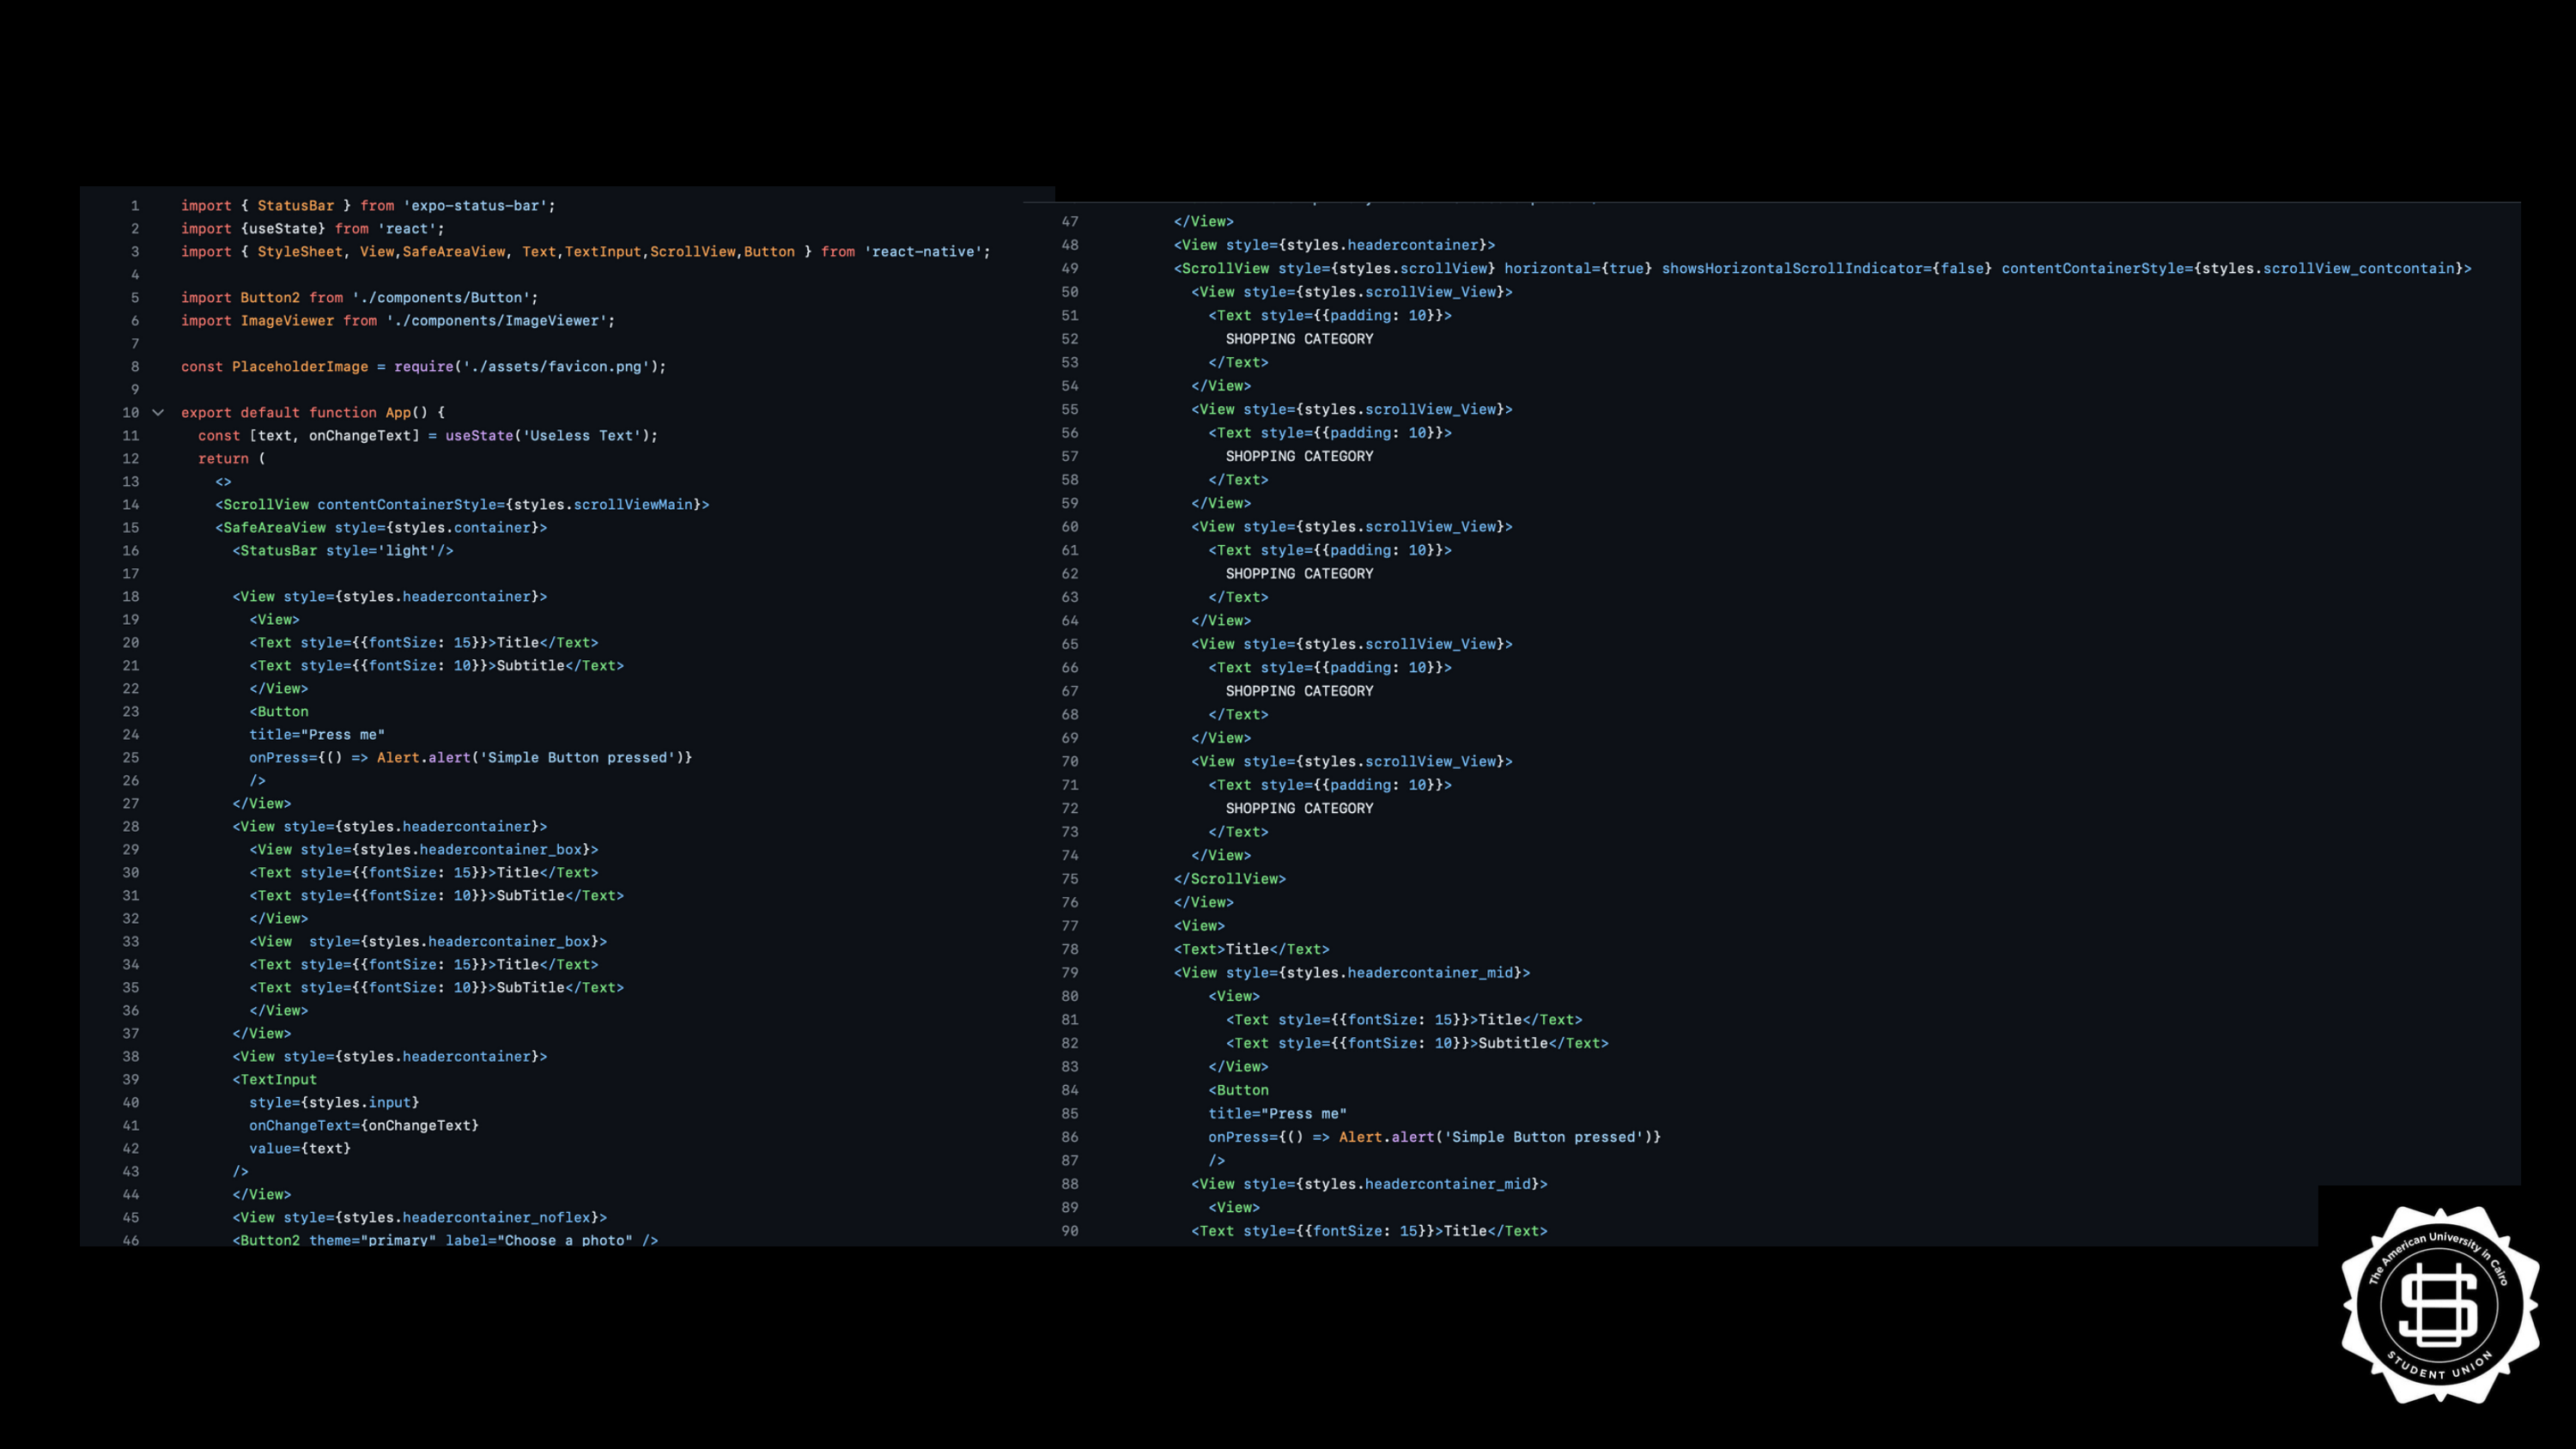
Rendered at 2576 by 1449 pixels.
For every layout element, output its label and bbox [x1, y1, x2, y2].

text_box [1023, 202, 2522, 1247]
text_box [2318, 1185, 2557, 1424]
text_box [80, 186, 1055, 1247]
